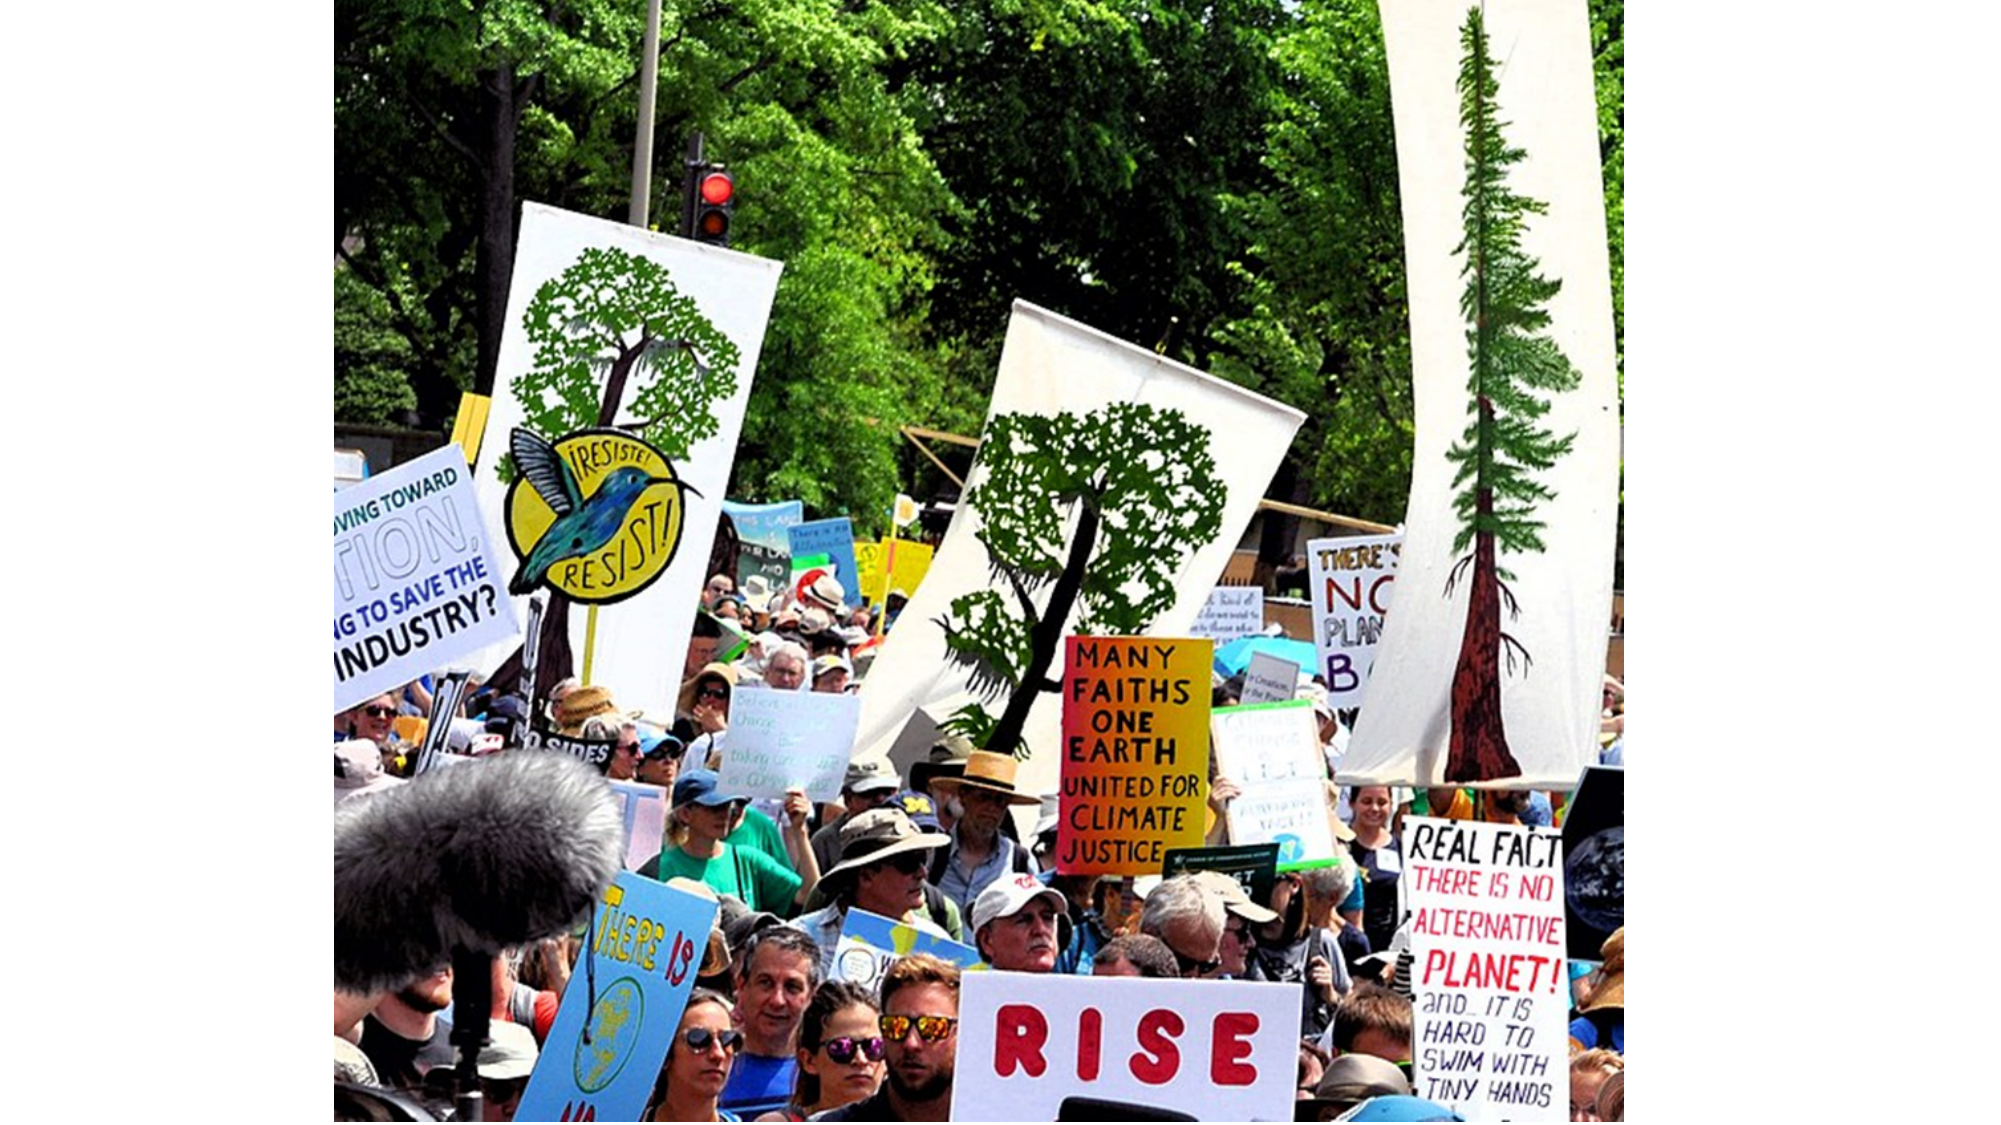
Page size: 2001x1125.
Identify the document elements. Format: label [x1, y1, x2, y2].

picture [334, 0, 1624, 1122]
